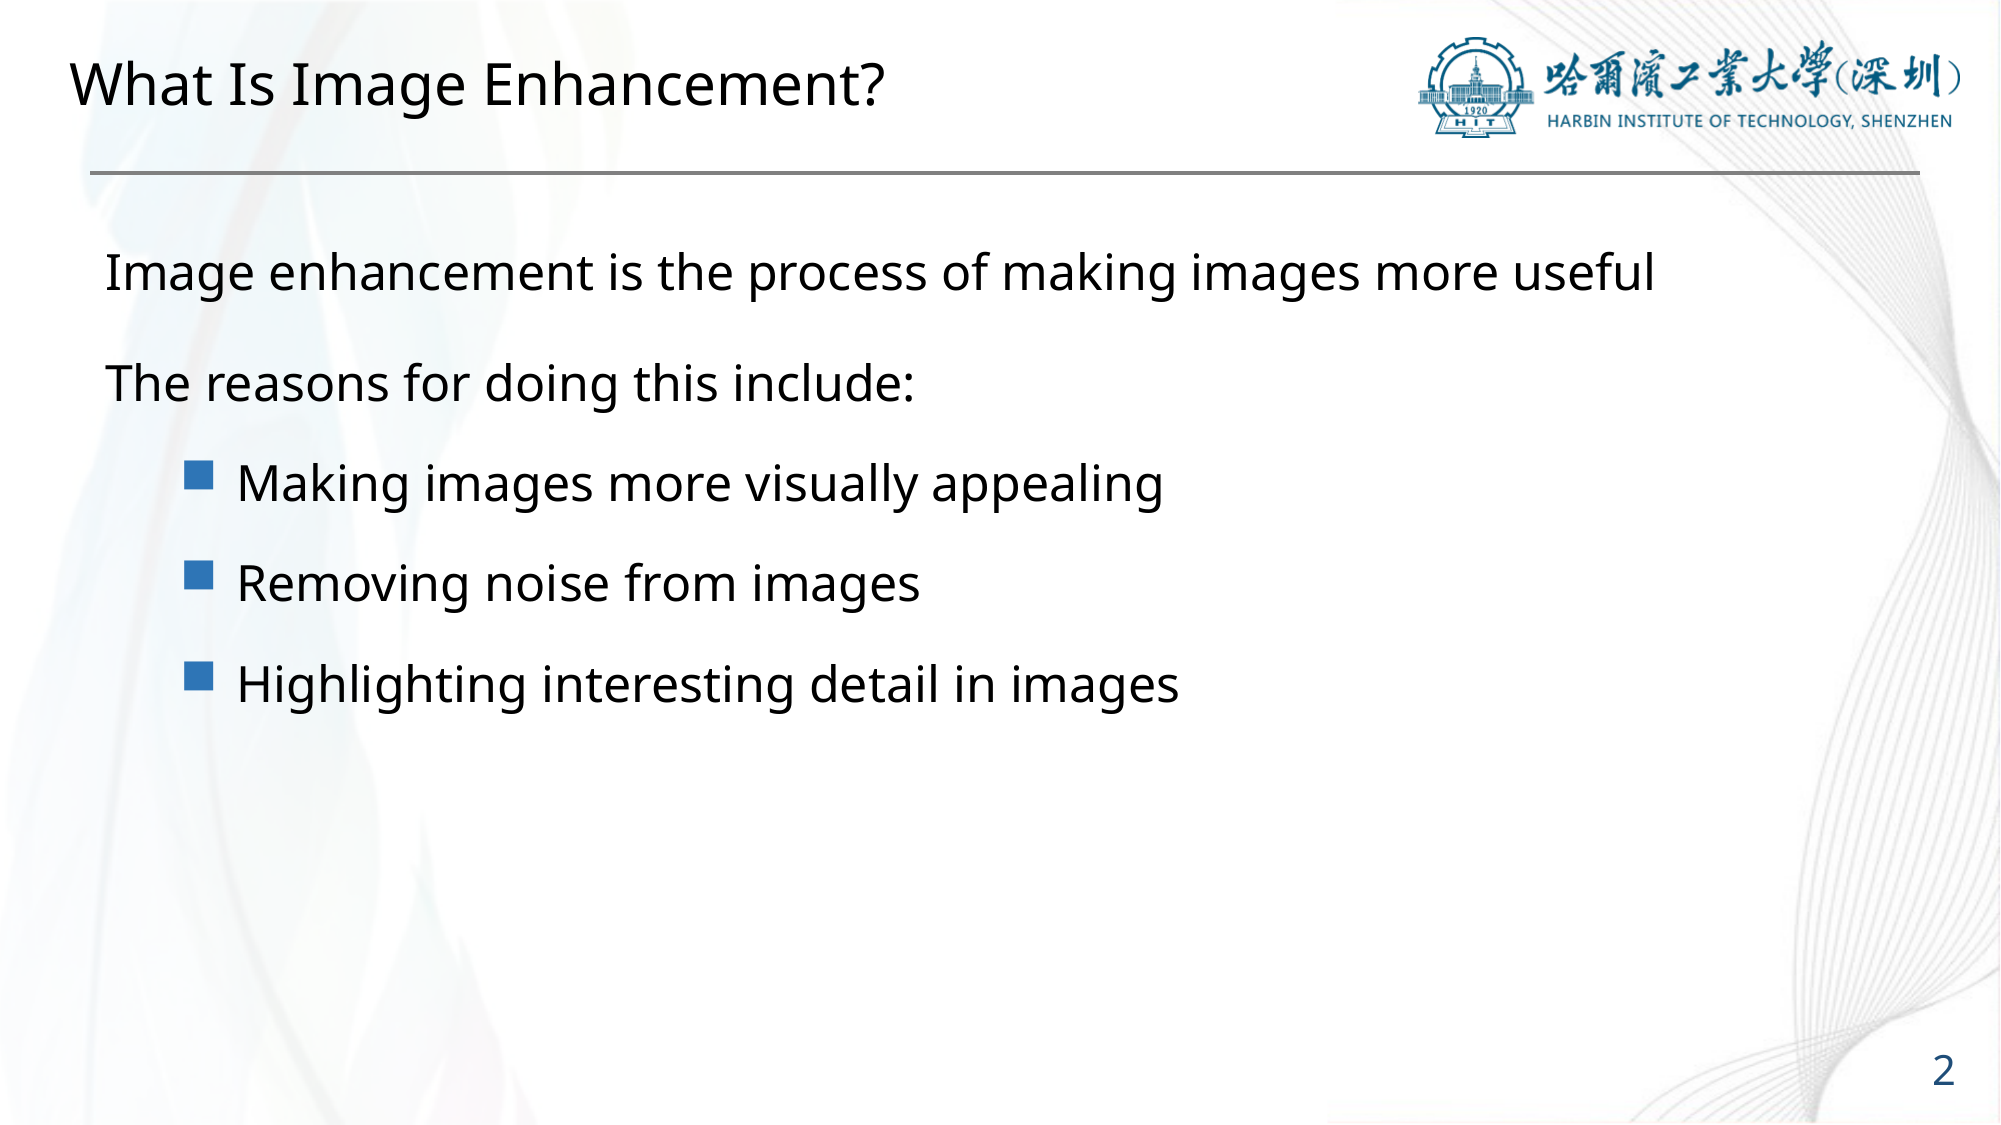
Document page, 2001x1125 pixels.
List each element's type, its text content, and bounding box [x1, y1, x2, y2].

slide_number 2 [1521, 1042, 1972, 1103]
title What Is Image Enhancement? [54, 0, 1385, 174]
list Image enhancement is the process of making images more useful The reasons for doing this include: Making images more visually appealing Removing noise from images Highlighting interesting detail in images [90, 202, 1934, 987]
picture [0, 0, 2001, 1125]
